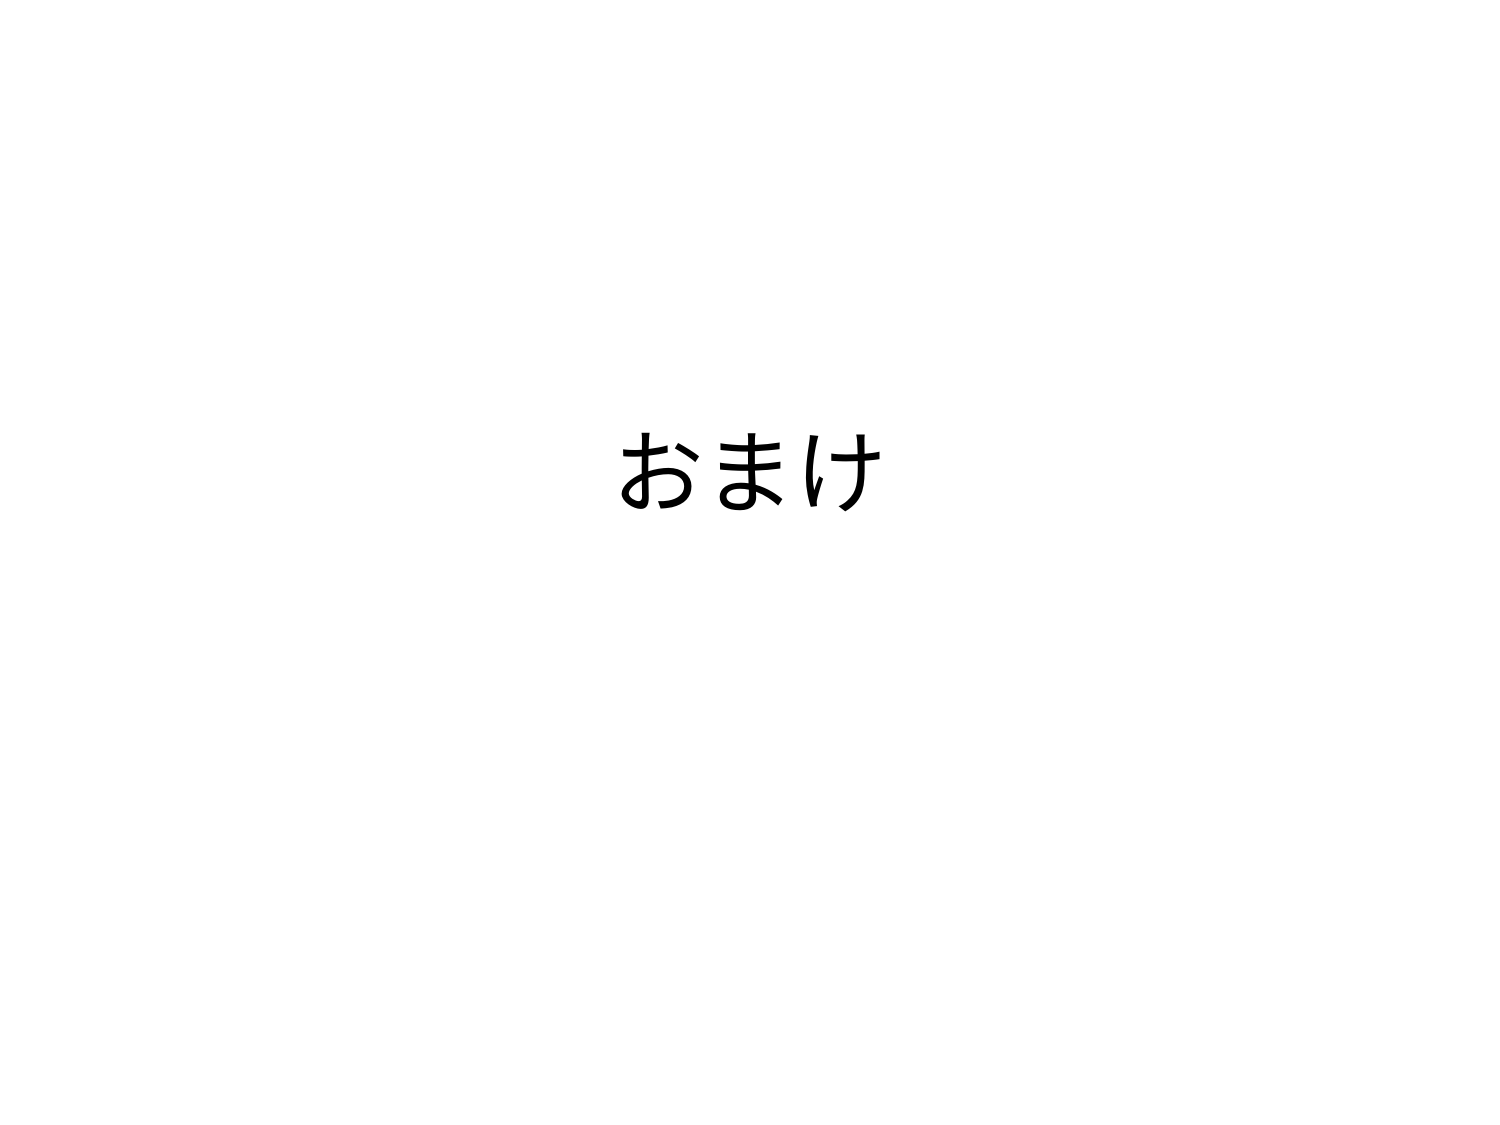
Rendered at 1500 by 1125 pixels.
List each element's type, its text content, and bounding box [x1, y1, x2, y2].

title おまけ [112, 349, 1388, 591]
